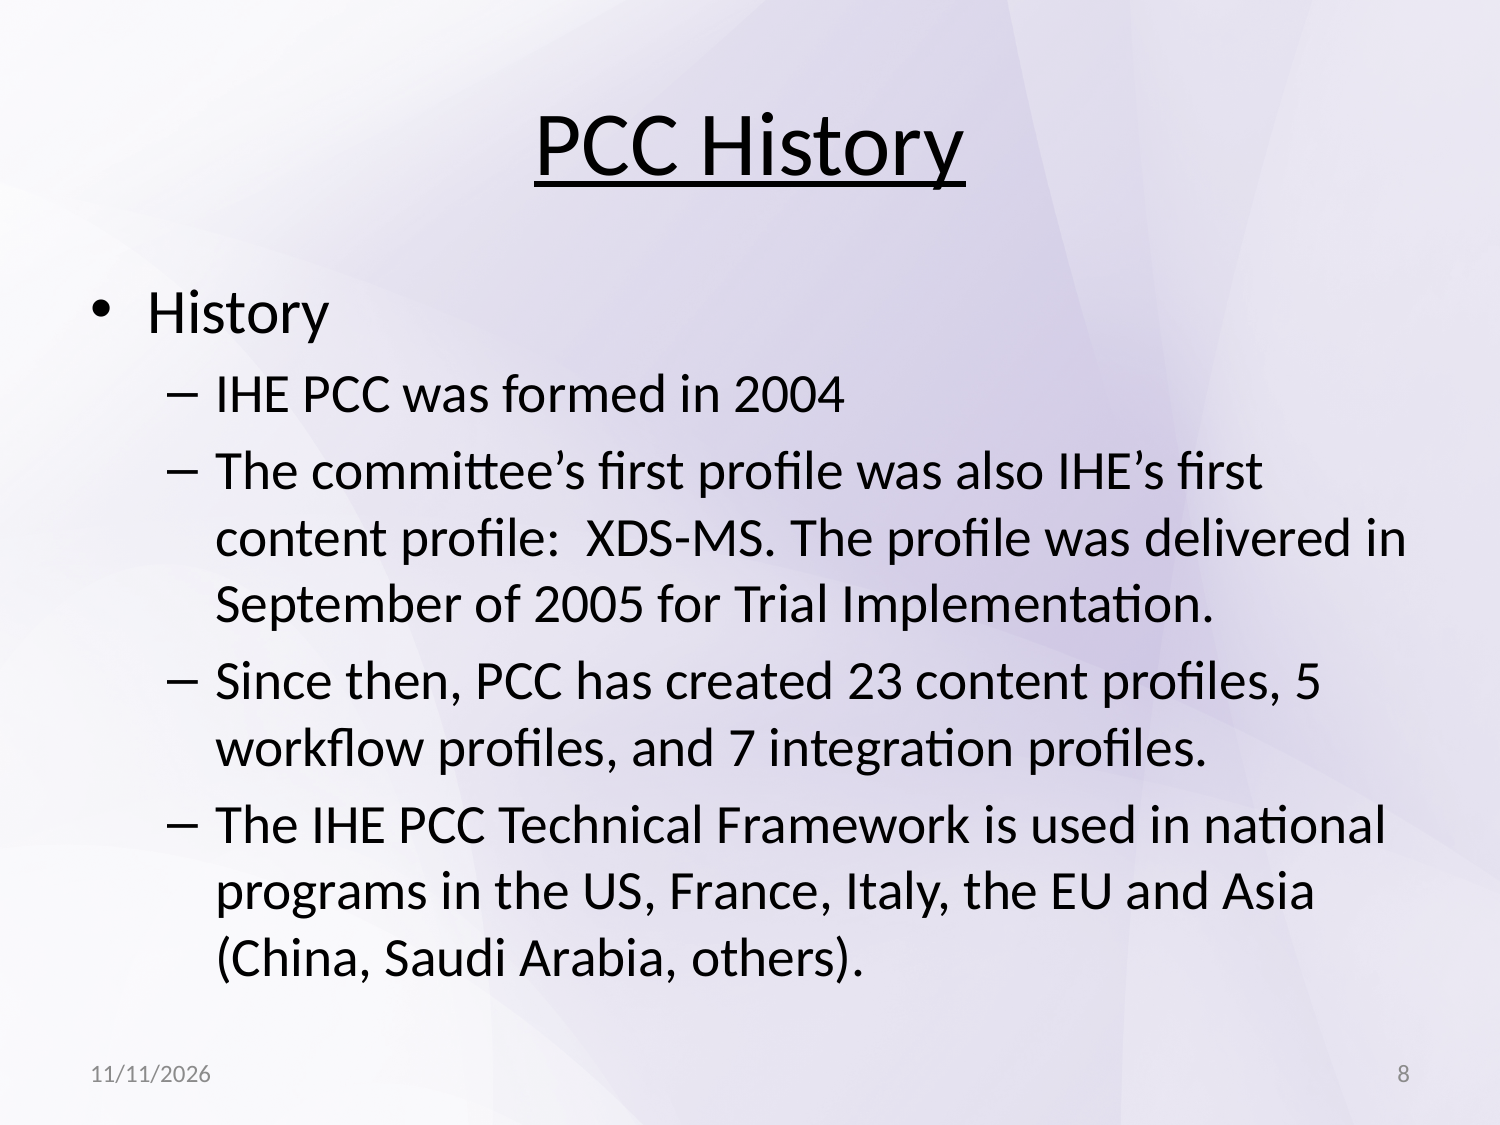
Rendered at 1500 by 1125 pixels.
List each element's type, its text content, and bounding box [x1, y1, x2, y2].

list History IHE PCC was formed in 2004 The committee’s first profile was also IHE’s first content profile: XDS-MS. The profile was delivered in September of 2005 for Trial Implementation. Since then, PCC has created 23 content profiles, 5 workflow profiles, and 7 integration profiles. The IHE PCC Technical Framework is used in national programs in the US, France, Italy, the EU and Asia (China, Saudi Arabia, others). [75, 262, 1425, 1005]
title PCC History [75, 45, 1425, 233]
slide_number 8 [1074, 1042, 1425, 1103]
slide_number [75, 1042, 425, 1103]
